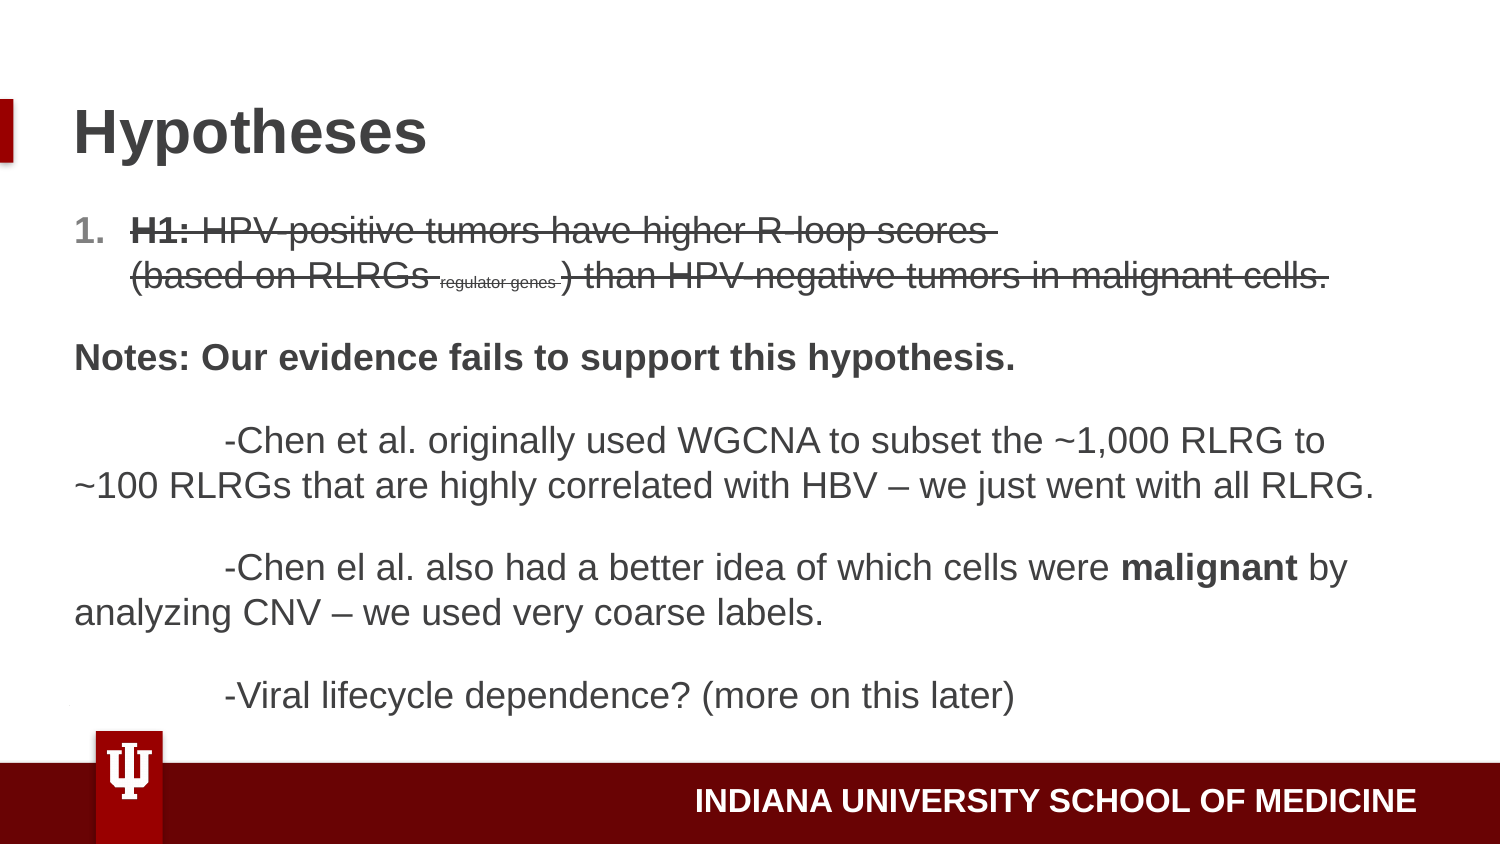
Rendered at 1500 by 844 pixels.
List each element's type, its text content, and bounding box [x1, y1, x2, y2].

picture [69, 742, 189, 836]
title Hypotheses [59, 83, 1373, 198]
list H1: HPV-positive tumors have higher R-loop scores (based on RLRGs regulator genes ) than HPV-negative tumors in malignant cells. Notes: Our evidence fails to support this hypothesis. -Chen et al. originally used WGCNA to subset the ~1,000 RLRG to ~100 RLRGs that are highly correlated with HBV – we just went with all RLRG. -Chen el al. also had a better idea of which cells were malignant by analyzing CNV – we used very coarse labels. -Viral lifecycle dependence? (more on this later) [59, 198, 1424, 742]
